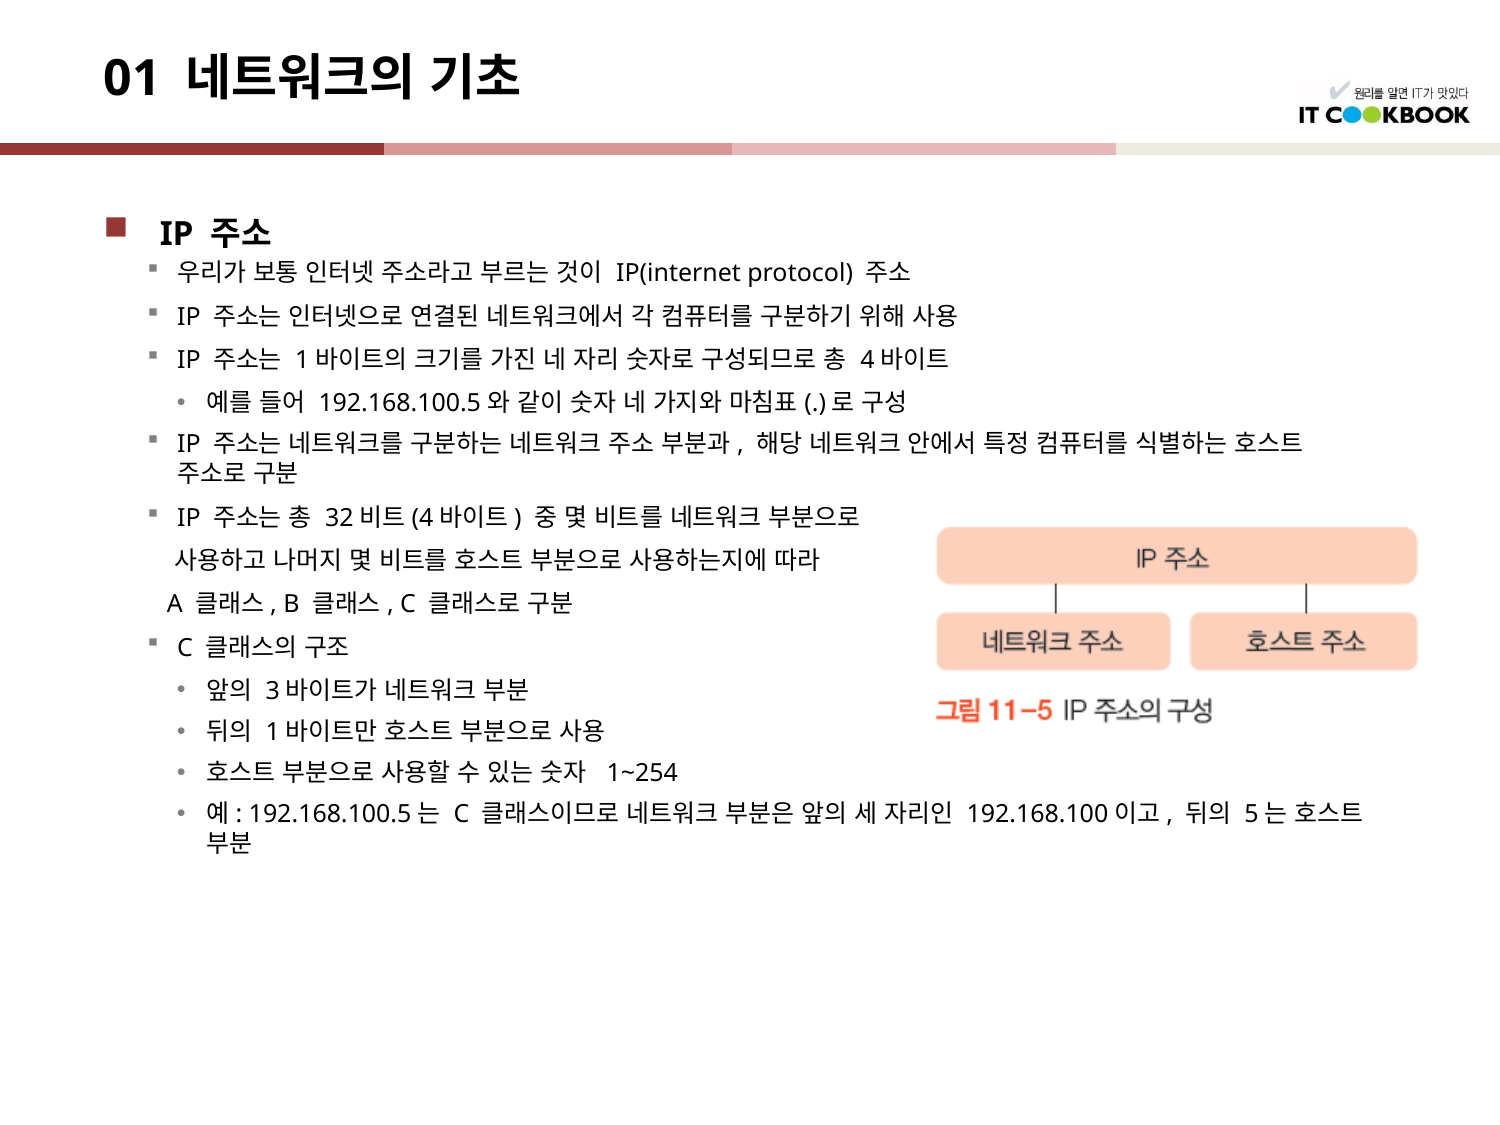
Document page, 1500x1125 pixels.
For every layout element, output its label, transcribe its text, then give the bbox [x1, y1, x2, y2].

title 01 네트워크의 기초 [88, 30, 1330, 121]
picture [926, 518, 1434, 737]
picture [1295, 78, 1473, 125]
list IP 주소 우리가 보통 인터넷 주소라고 부르는 것이 IP(internet protocol) 주소 IP 주소는 인터넷으로 연결된 네트워크에서 각 컴퓨터를 구분하기 위해 사용 IP 주소는 1바이트의 크기를 가진 네 자리 숫자로 구성되므로 총 4바이트 예를 들어 192.168.100.5와 같이 숫자 네 가지와 마침표(.)로 구성 IP 주소는 네트워크를 구분하는 네트워크 주소 부분과, 해당 네트워크 안에서 특정 컴퓨터를 식별하는 호스트 주소로 구분 IP 주소는 총 32비트(4바이트) 중 몇 비트를 네트워크 부분으로 사용하고 나머지 몇 비트를 호스트 부분으로 사용하는지에 따라 A 클래스, B 클래스, C 클래스로 구분 C 클래스의 구조 앞의 3바이트가 네트워크 부분 뒤의 1바이트만 호스트 부분으로 사용 호스트 부분으로 사용할 수 있는 숫자 1~254 예: 192.168.100.5는 C 클래스이므로 네트워크 부분은 앞의 세 자리인 192.168.100이고, 뒤의 5는 호스트 부분 [88, 184, 1389, 1071]
